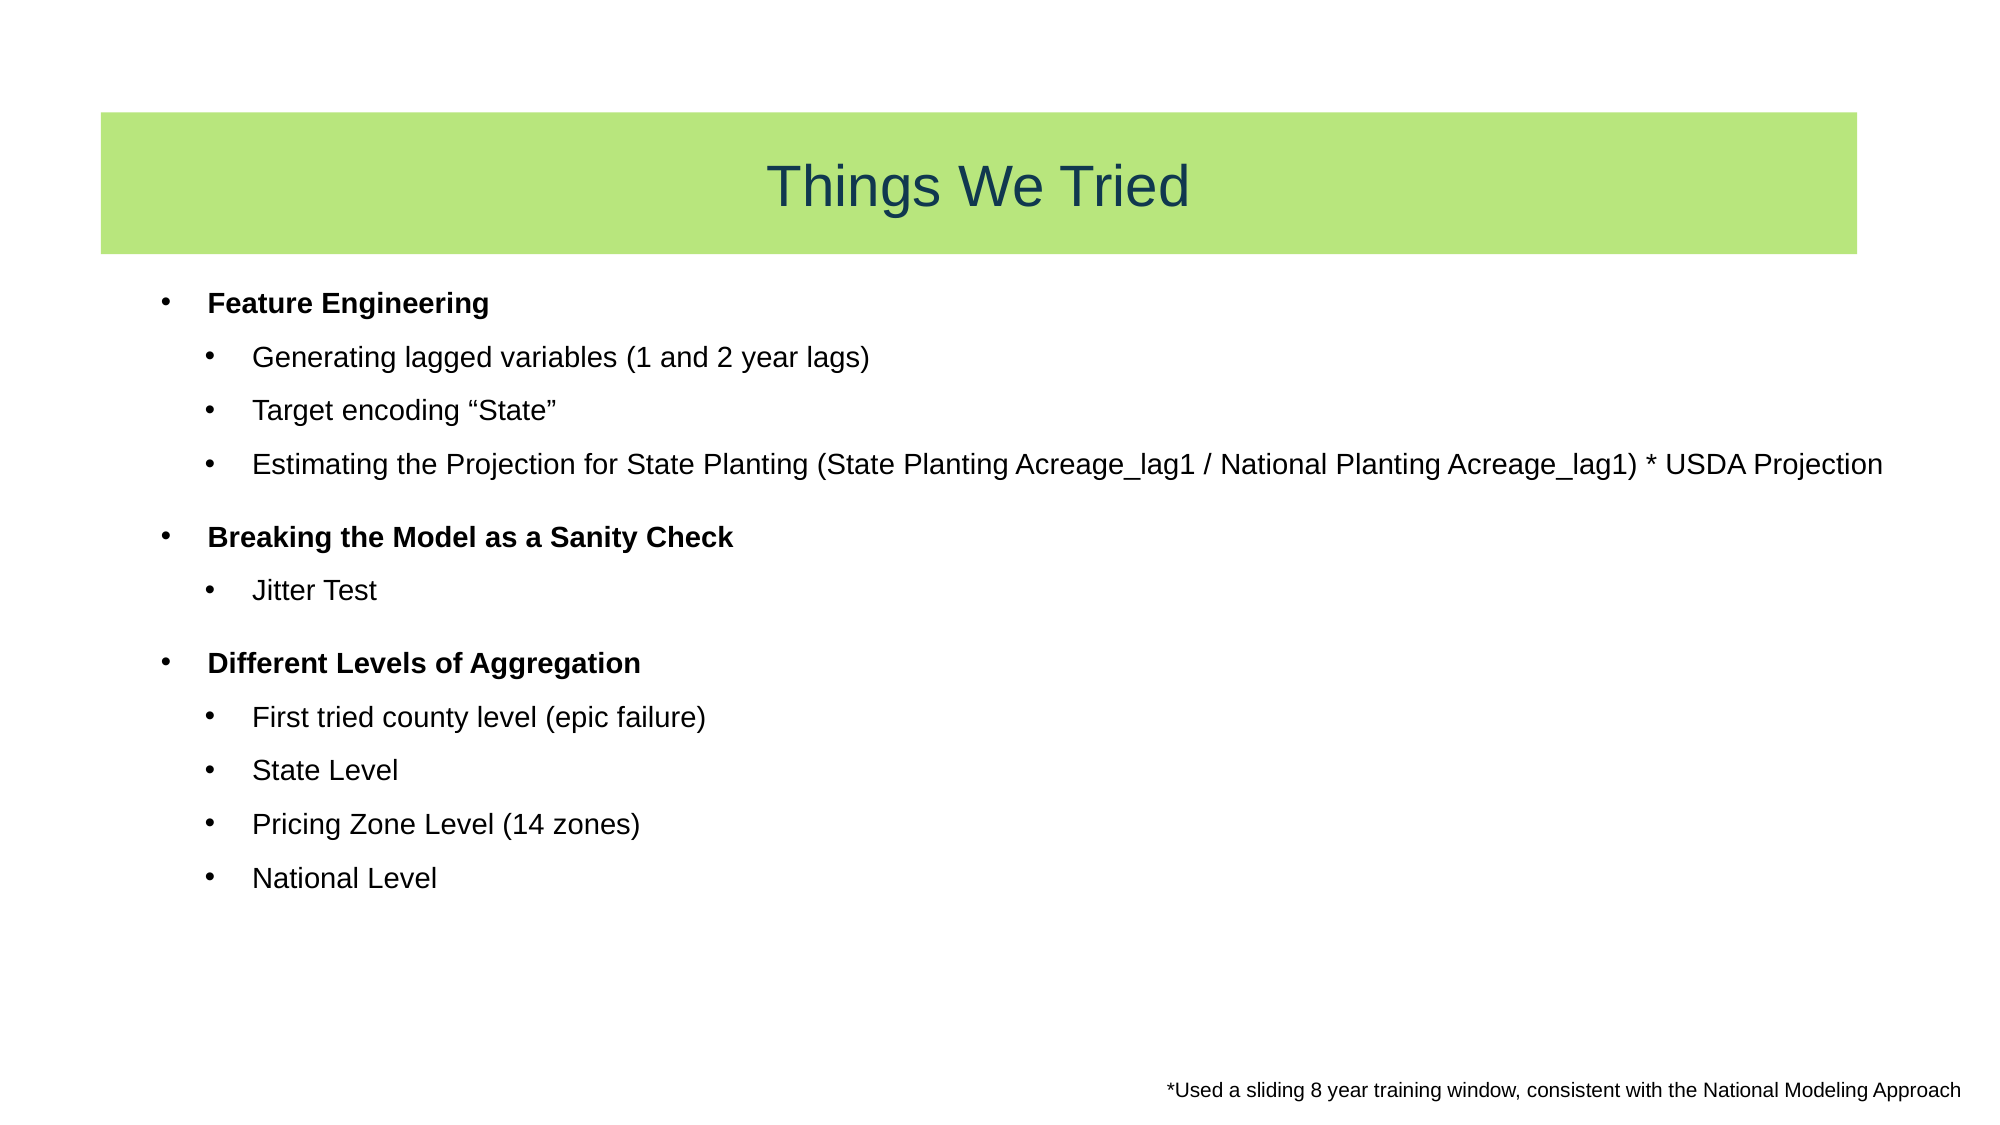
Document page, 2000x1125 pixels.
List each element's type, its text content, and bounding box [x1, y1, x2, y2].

text_box Things We Tried [100, 112, 1858, 255]
text_box *Used a sliding 8 year training window, consistent with the National Modeling Approach [1166, 1076, 2000, 1125]
list Feature Engineering Generating lagged variables (1 and 2 year lags) Target encoding “State” Estimating the Projection for State Planting (State Planting Acreage_lag1 / National Planting Acreage_lag1) * USDA Projection Breaking the Model as a Sanity Check Jitter Test Different Levels of Aggregation First tried county level (epic failure) State Level Pricing Zone Level (14 zones) National Level [160, 284, 1933, 935]
text_box [129, 350, 1858, 1000]
